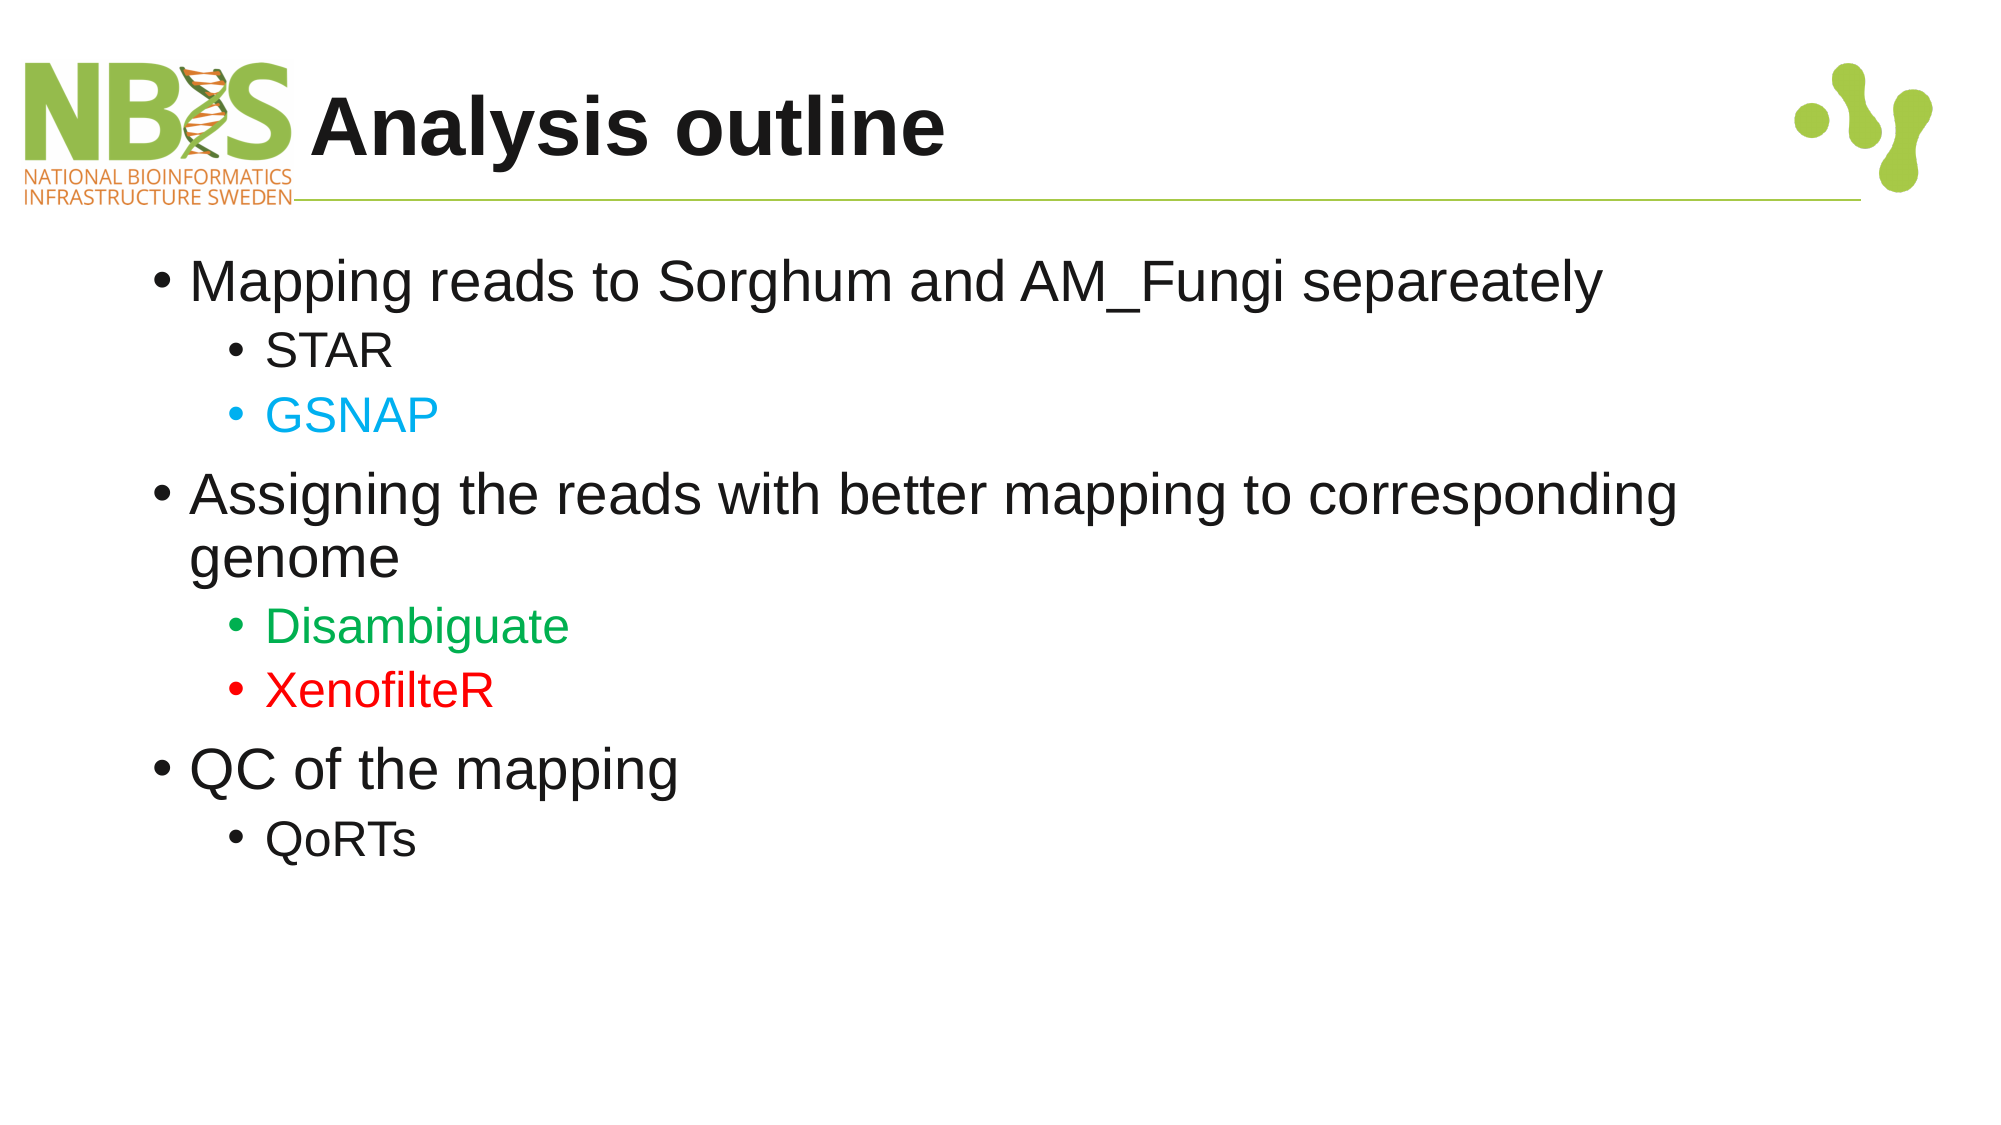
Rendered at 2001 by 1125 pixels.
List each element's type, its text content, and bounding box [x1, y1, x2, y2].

picture [21, 59, 294, 210]
picture [1790, 59, 1935, 196]
list Mapping reads to Sorghum and AM_Fungi separeately STAR GSNAP Assigning the reads with better mapping to corresponding genome Disambiguate XenofilteR QC of the mapping QoRTs [137, 243, 1863, 1014]
title Analysis outline [294, 59, 1786, 197]
